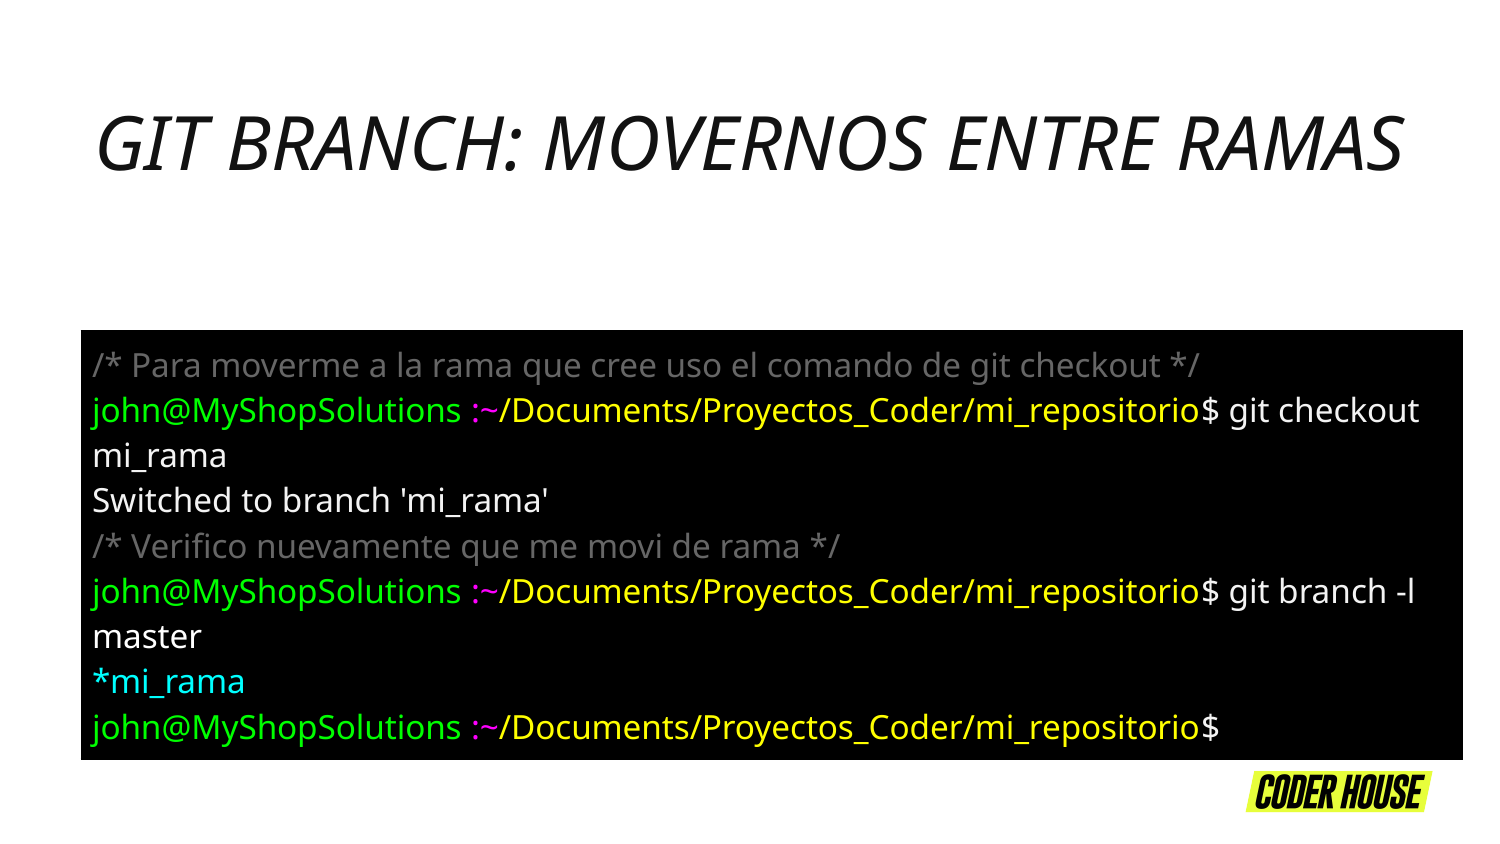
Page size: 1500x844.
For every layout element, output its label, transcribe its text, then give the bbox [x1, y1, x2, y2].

table_header /* Para moverme a la rama que cree uso el comando de git checkout */ john@MyShopSolutions :~/Documents/Proyectos_Coder/mi_repositorio$ git checkout mi_rama Switched to branch 'mi_rama' /* Verifico nuevamente que me movi de rama */ john@MyShopSolutions :~/Documents/Proyectos_Coder/mi_repositorio$ git branch -l master *mi_rama john@MyShopSolutions :~/Documents/Proyectos_Coder/mi_repositorio$ [83, 332, 1462, 758]
picture [1241, 764, 1437, 819]
text_box GIT BRANCH: MOVERNOS ENTRE RAMAS [0, 80, 1500, 290]
